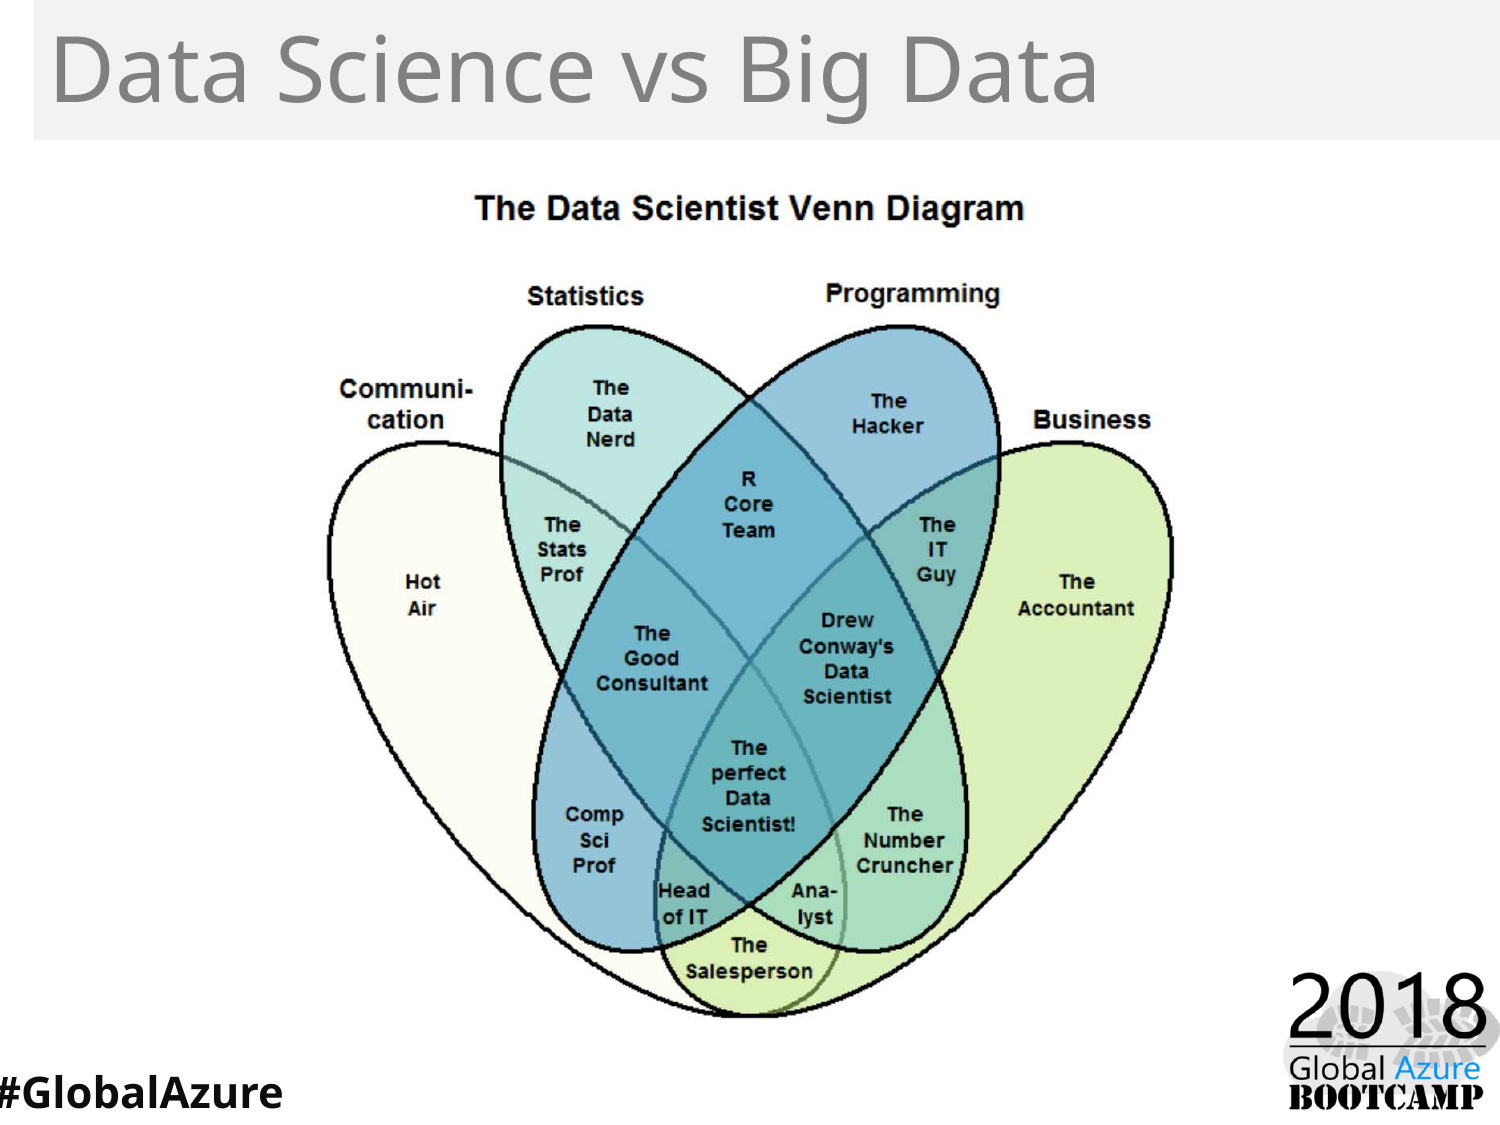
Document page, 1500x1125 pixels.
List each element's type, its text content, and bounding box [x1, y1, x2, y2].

title Data Science vs Big Data [33, 0, 1397, 182]
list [309, 152, 1191, 1034]
picture [1283, 940, 1500, 1125]
